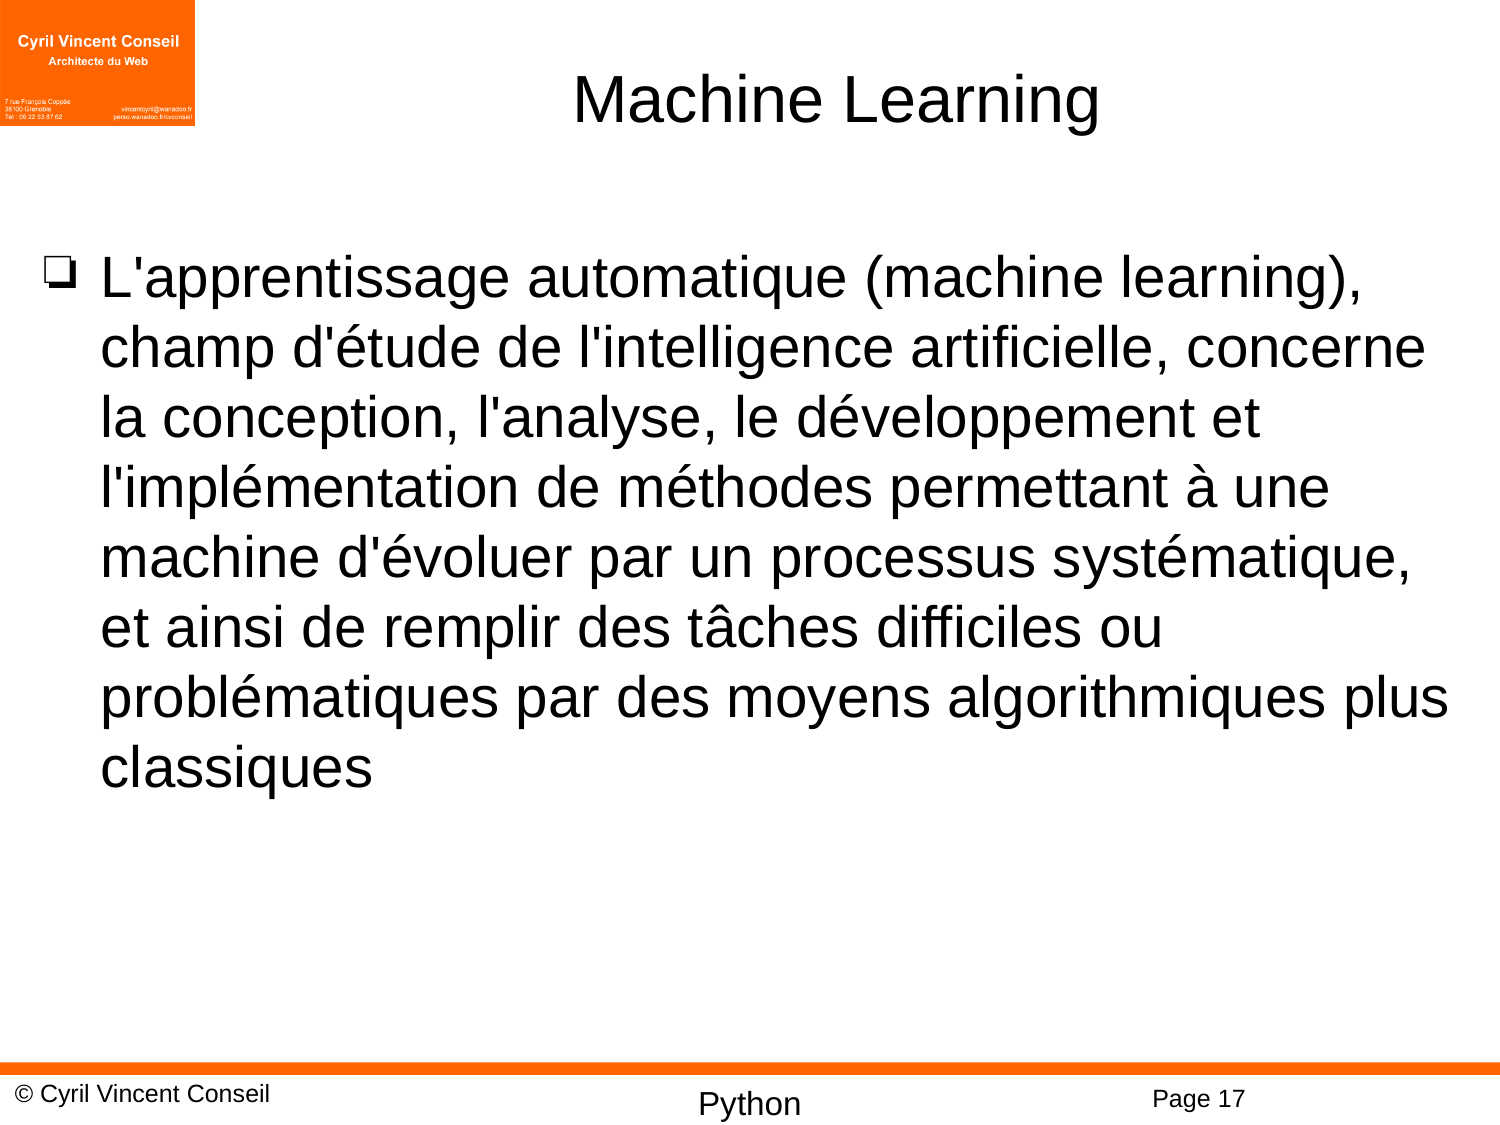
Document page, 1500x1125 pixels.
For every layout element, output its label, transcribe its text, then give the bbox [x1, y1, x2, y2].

title Machine Learning [194, 2, 1480, 190]
picture [0, 0, 195, 126]
list L'apprentissage automatique (machine learning), champ d'étude de l'intelligence artificielle, concerne la conception, l'analyse, le développement et l'implémentation de méthodes permettant à une machine d'évoluer par un processus systématique, et ainsi de remplir des tâches difficiles ou problématiques par des moyens algorithmiques plus classiques [29, 231, 1468, 1059]
